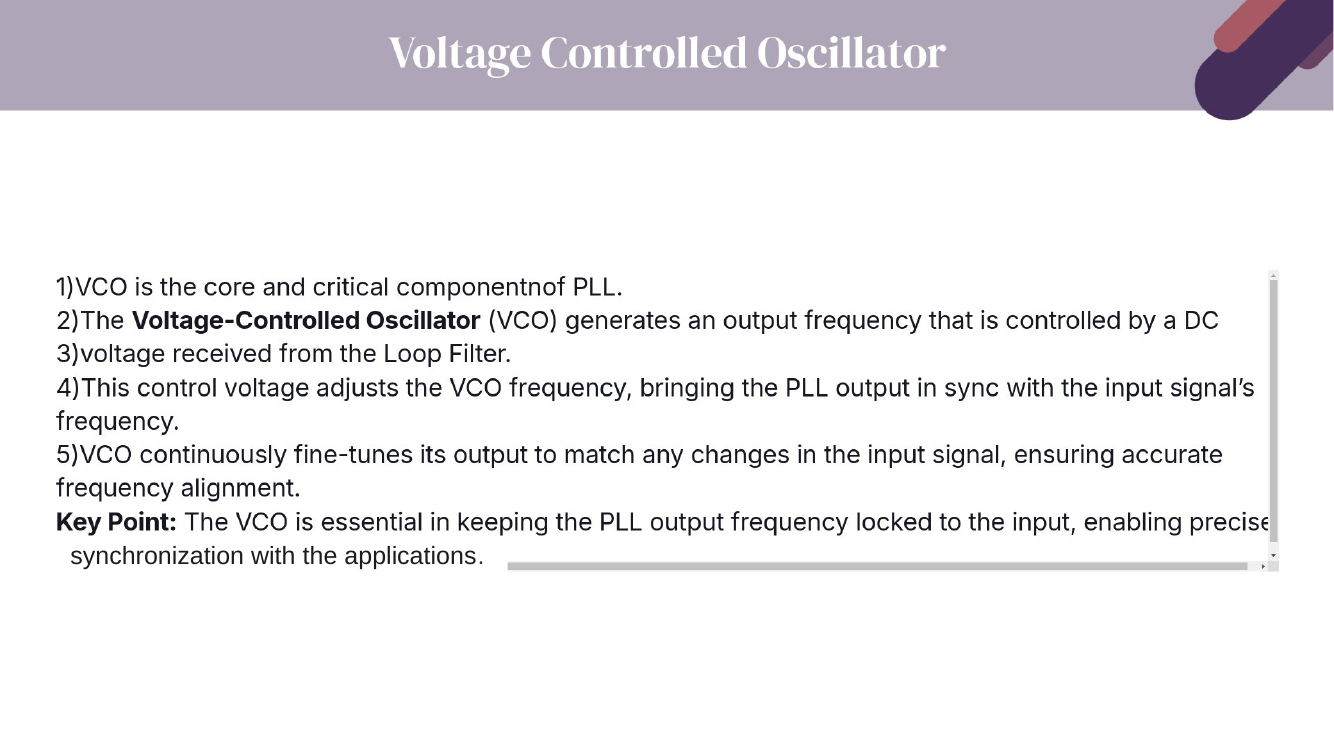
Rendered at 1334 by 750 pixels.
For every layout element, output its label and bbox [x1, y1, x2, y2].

picture [0, 0, 1334, 573]
